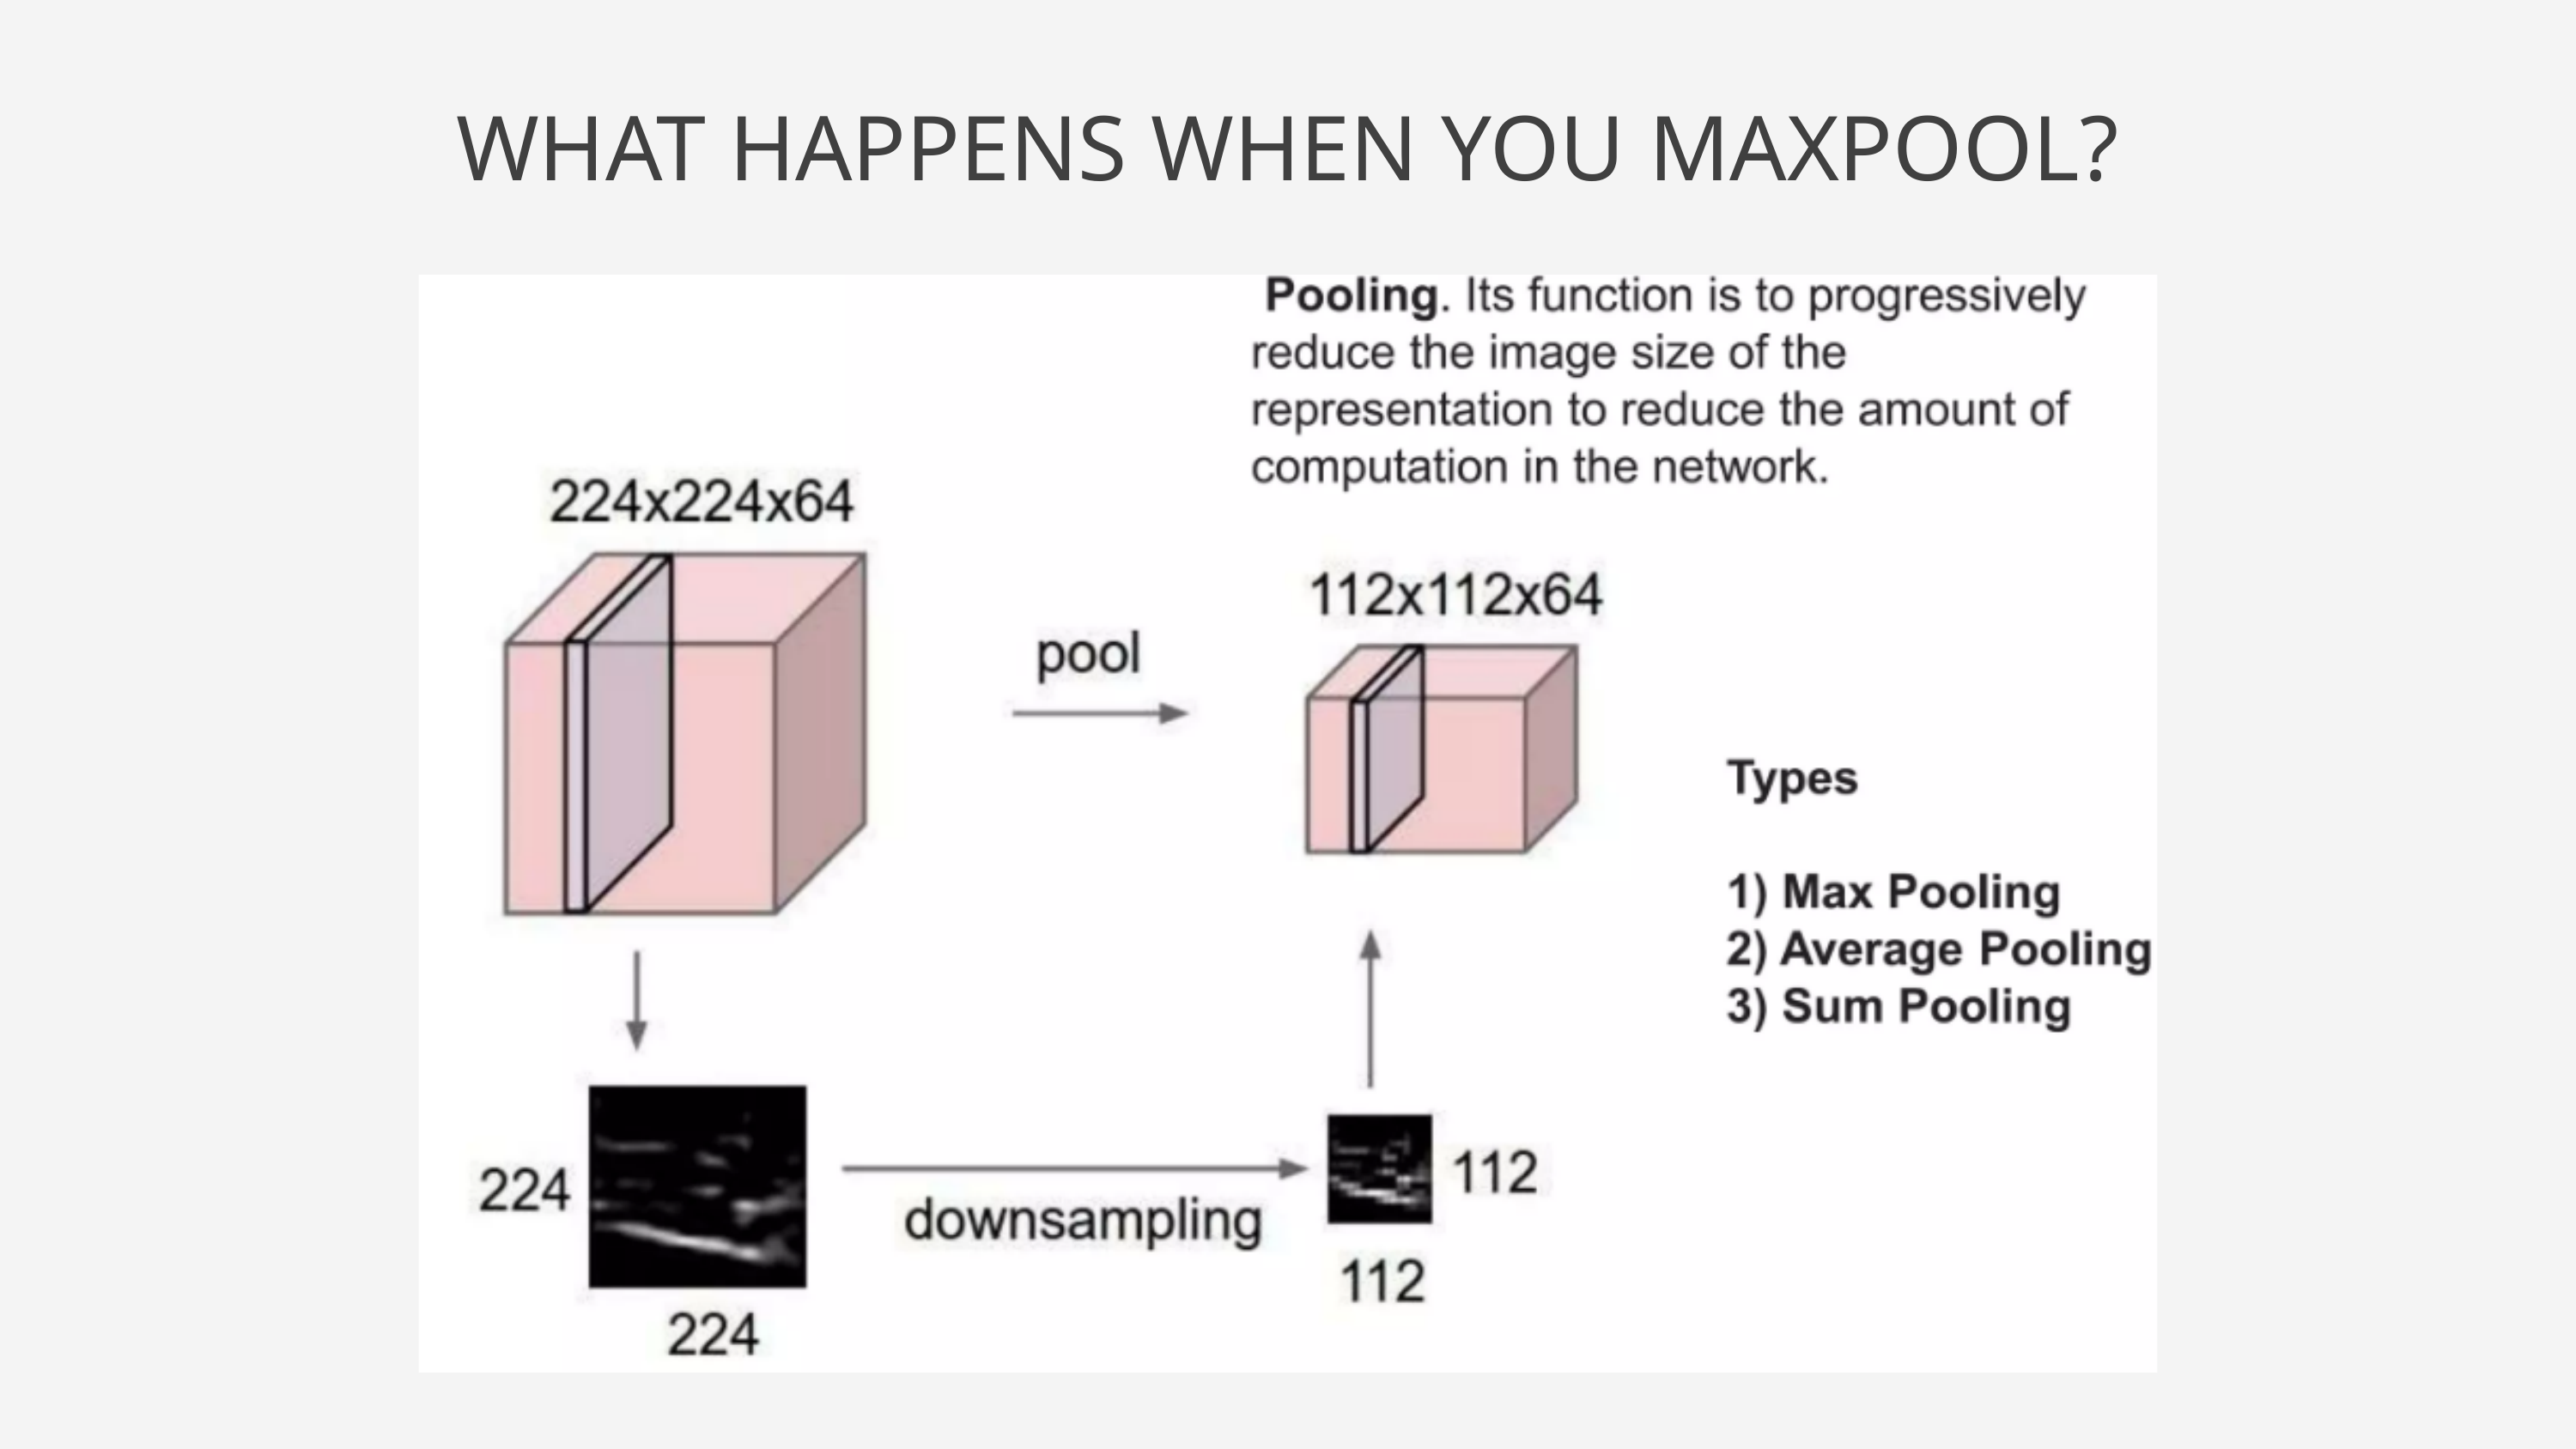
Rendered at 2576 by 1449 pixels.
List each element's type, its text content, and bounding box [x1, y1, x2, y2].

text_box [418, 275, 2158, 1373]
text_box WHAT HAPPENS WHEN YOU MAXPOOL? [0, 89, 2576, 199]
